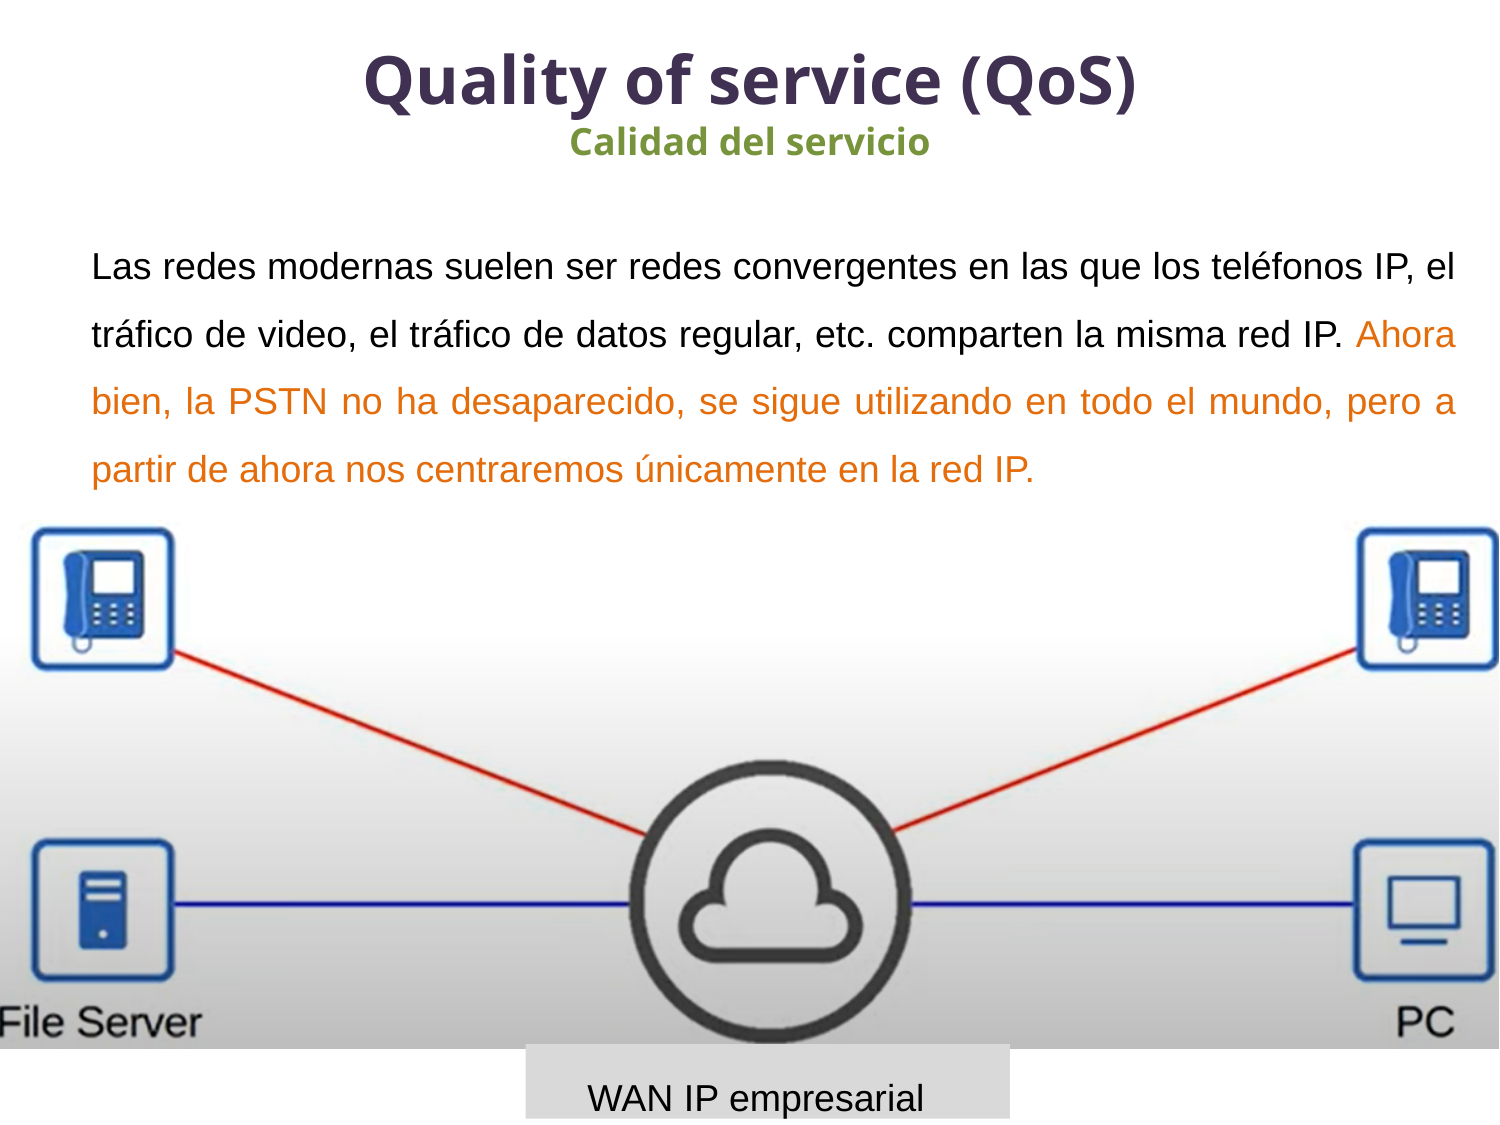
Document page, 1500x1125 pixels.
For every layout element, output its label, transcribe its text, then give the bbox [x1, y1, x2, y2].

text_box Quality of service (QoS) Calidad del servicio [168, 6, 1332, 194]
list Las redes modernas suelen ser redes convergentes en las que los teléfonos IP, el tráfico de video, el tráfico de datos regular, etc. comparten la misma red IP. Ahora bien, la PSTN no ha desaparecido, se sigue utilizando en todo el mundo, pero a partir de ahora nos centraremos únicamente en la red IP. [29, 212, 1471, 362]
text_box WAN IP empresarial [525, 1057, 1010, 1119]
picture [0, 520, 1500, 1049]
